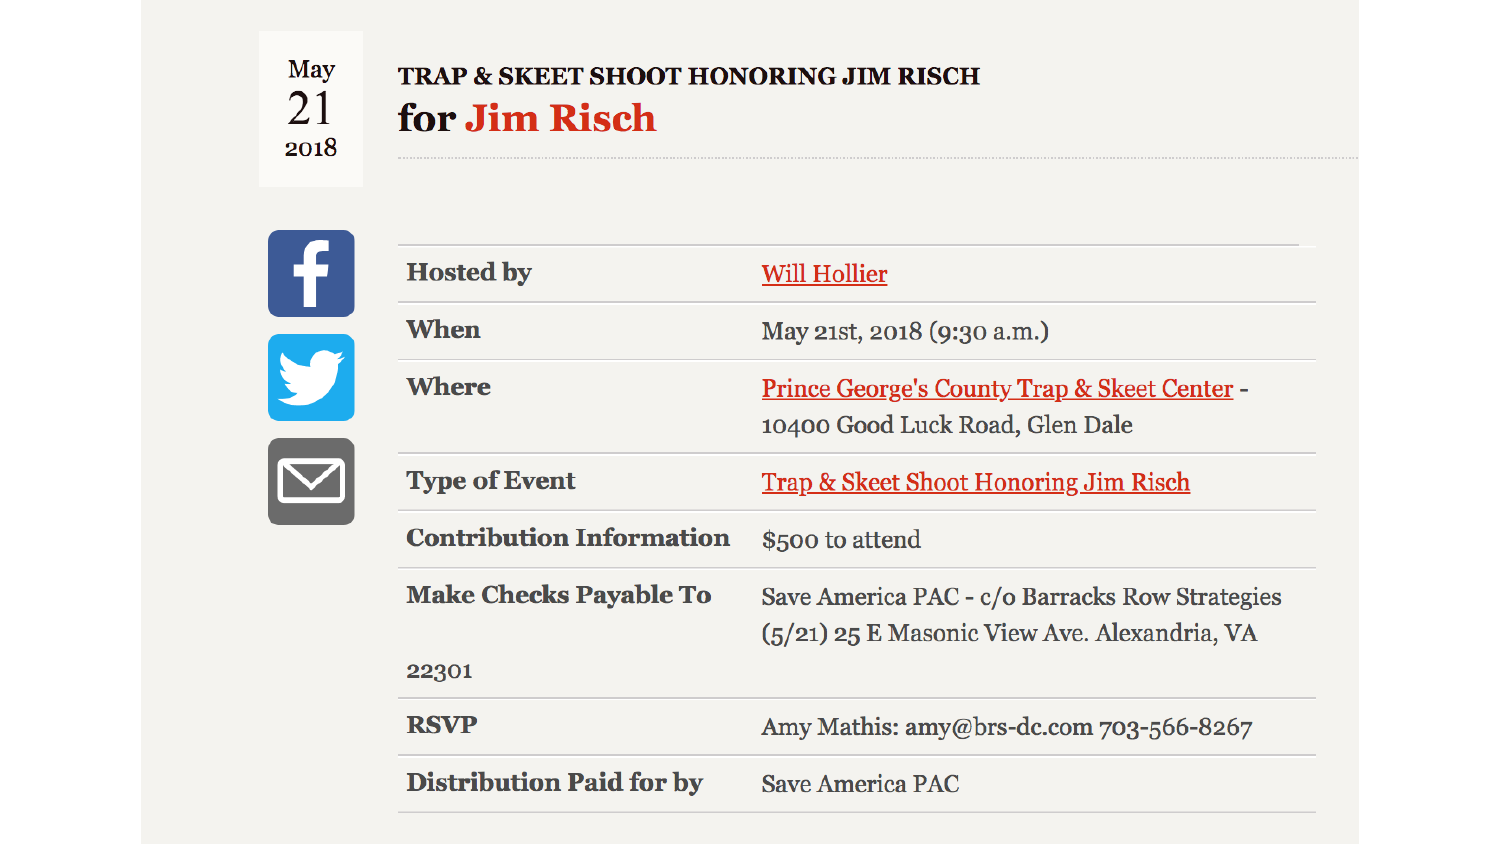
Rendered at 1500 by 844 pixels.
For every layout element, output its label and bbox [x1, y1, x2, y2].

picture [140, 0, 1360, 844]
